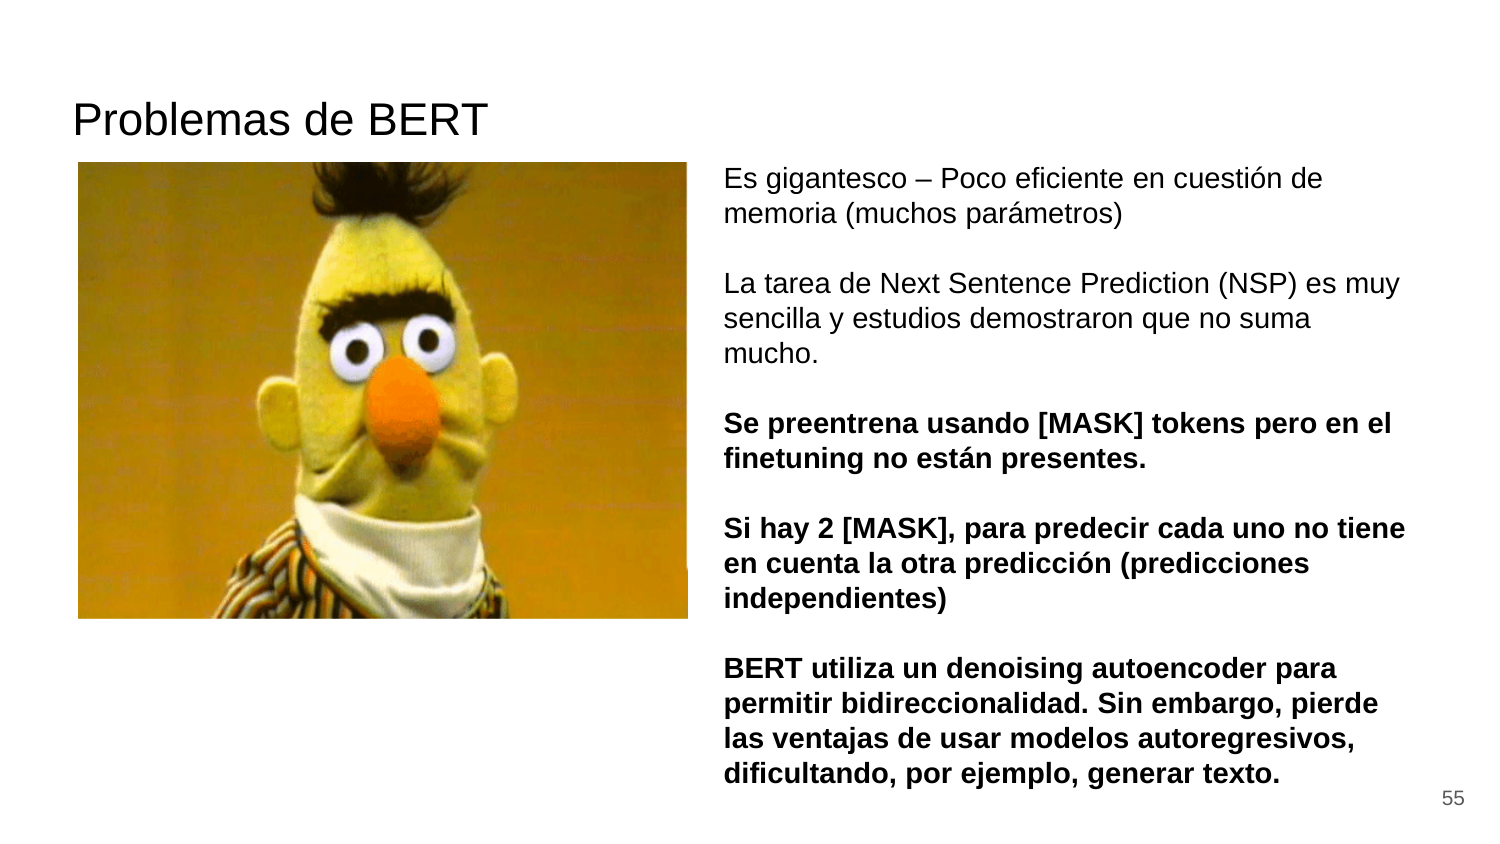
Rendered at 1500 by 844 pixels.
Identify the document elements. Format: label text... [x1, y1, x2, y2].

slide_number 55 [1422, 764, 1480, 830]
picture [77, 160, 689, 619]
text_box Es gigantesco – Poco eficiente en cuestión de memoria (muchos parámetros) La tarea de Next Sentence Prediction (NSP) es muy sencilla y estudios demostraron que no suma mucho. Se preentrena usando [MASK] tokens pero en el finetuning no están presentes. Si hay 2 [MASK], para predecir cada uno no tiene en cuenta la otra predicción (predicciones independientes) BERT utiliza un denoising autoencoder para permitir bidireccionalidad. Sin embargo, pierde las ventajas de usar modelos autoregresivos, dificultando, por ejemplo, generar texto. [708, 152, 1422, 844]
title Problemas de BERT [57, 74, 1455, 162]
